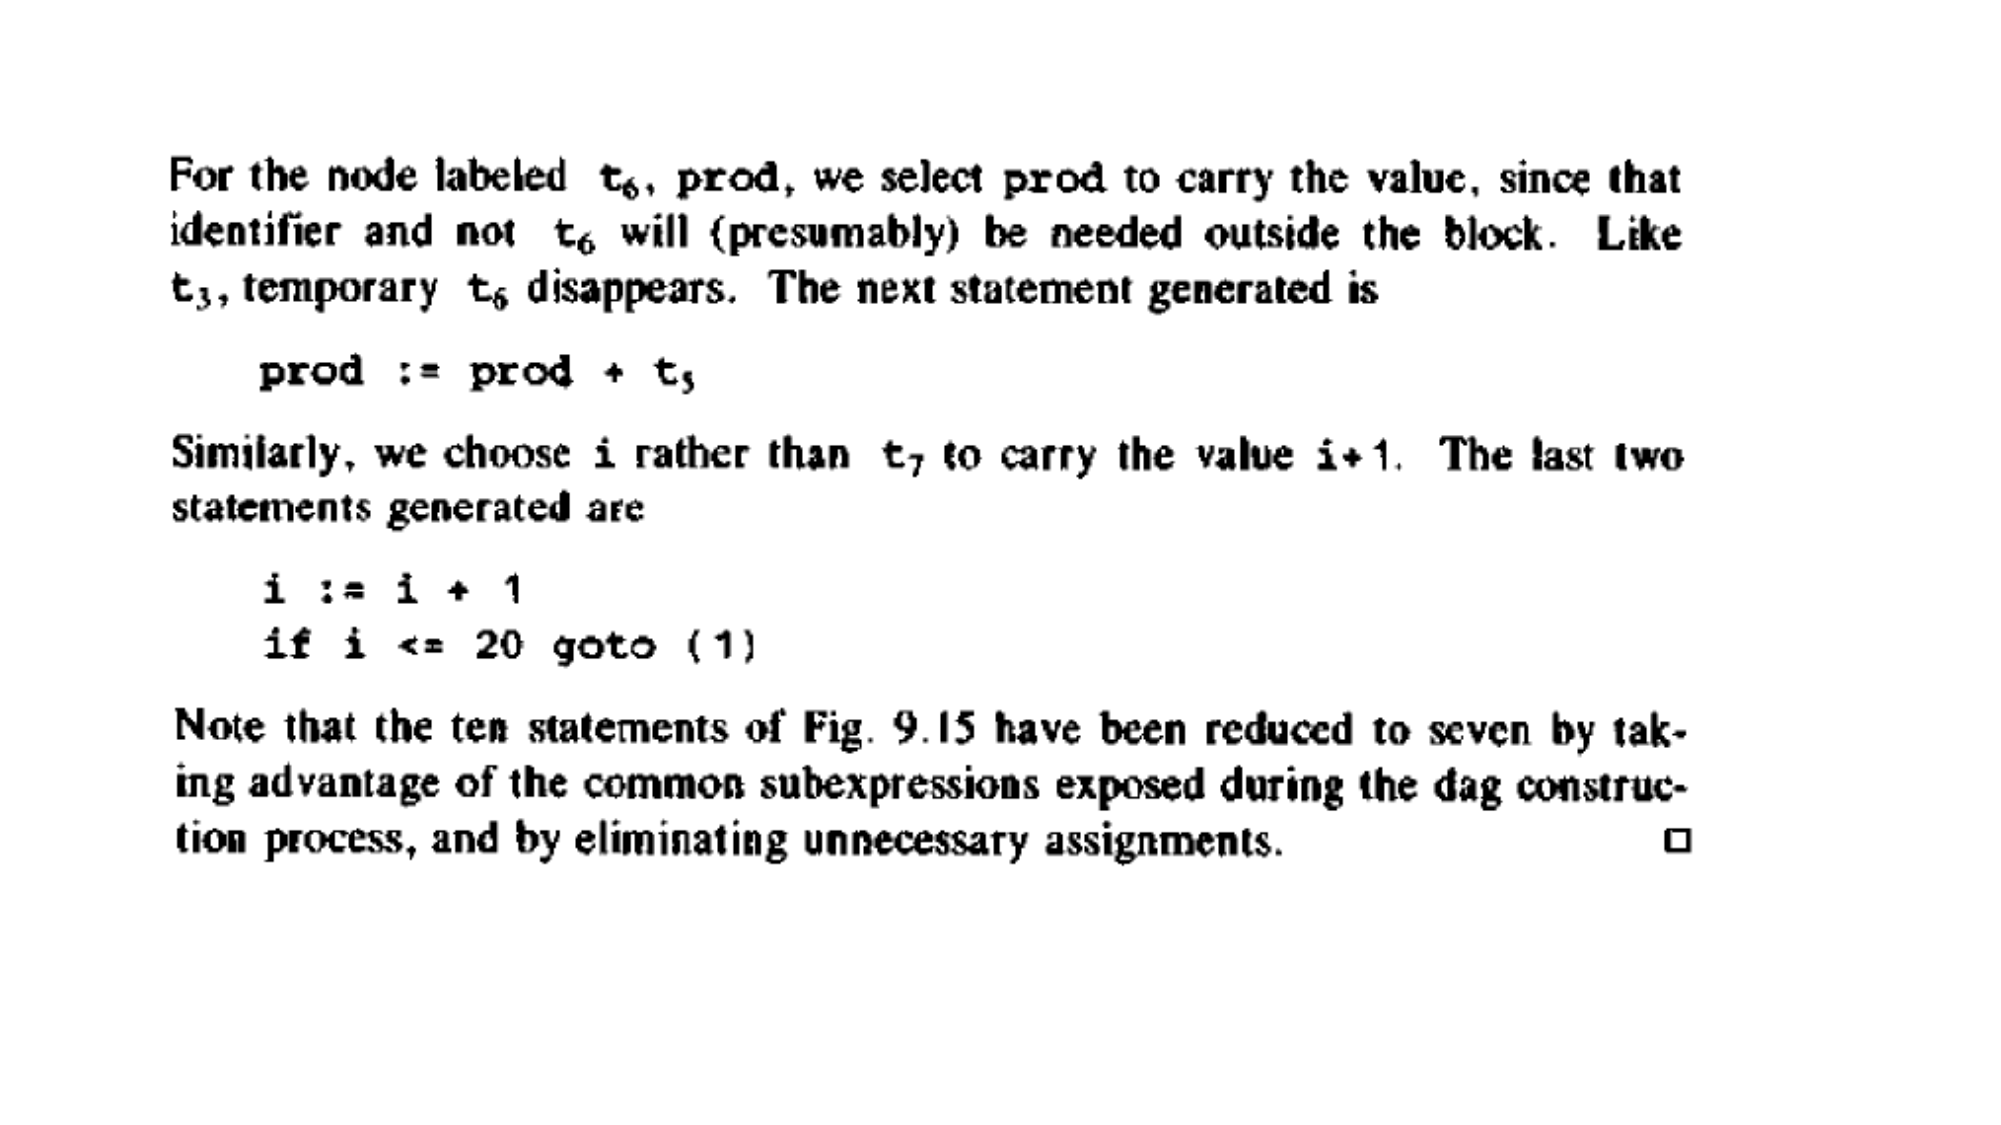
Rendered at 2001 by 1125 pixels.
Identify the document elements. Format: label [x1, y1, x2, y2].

picture [148, 138, 1726, 890]
